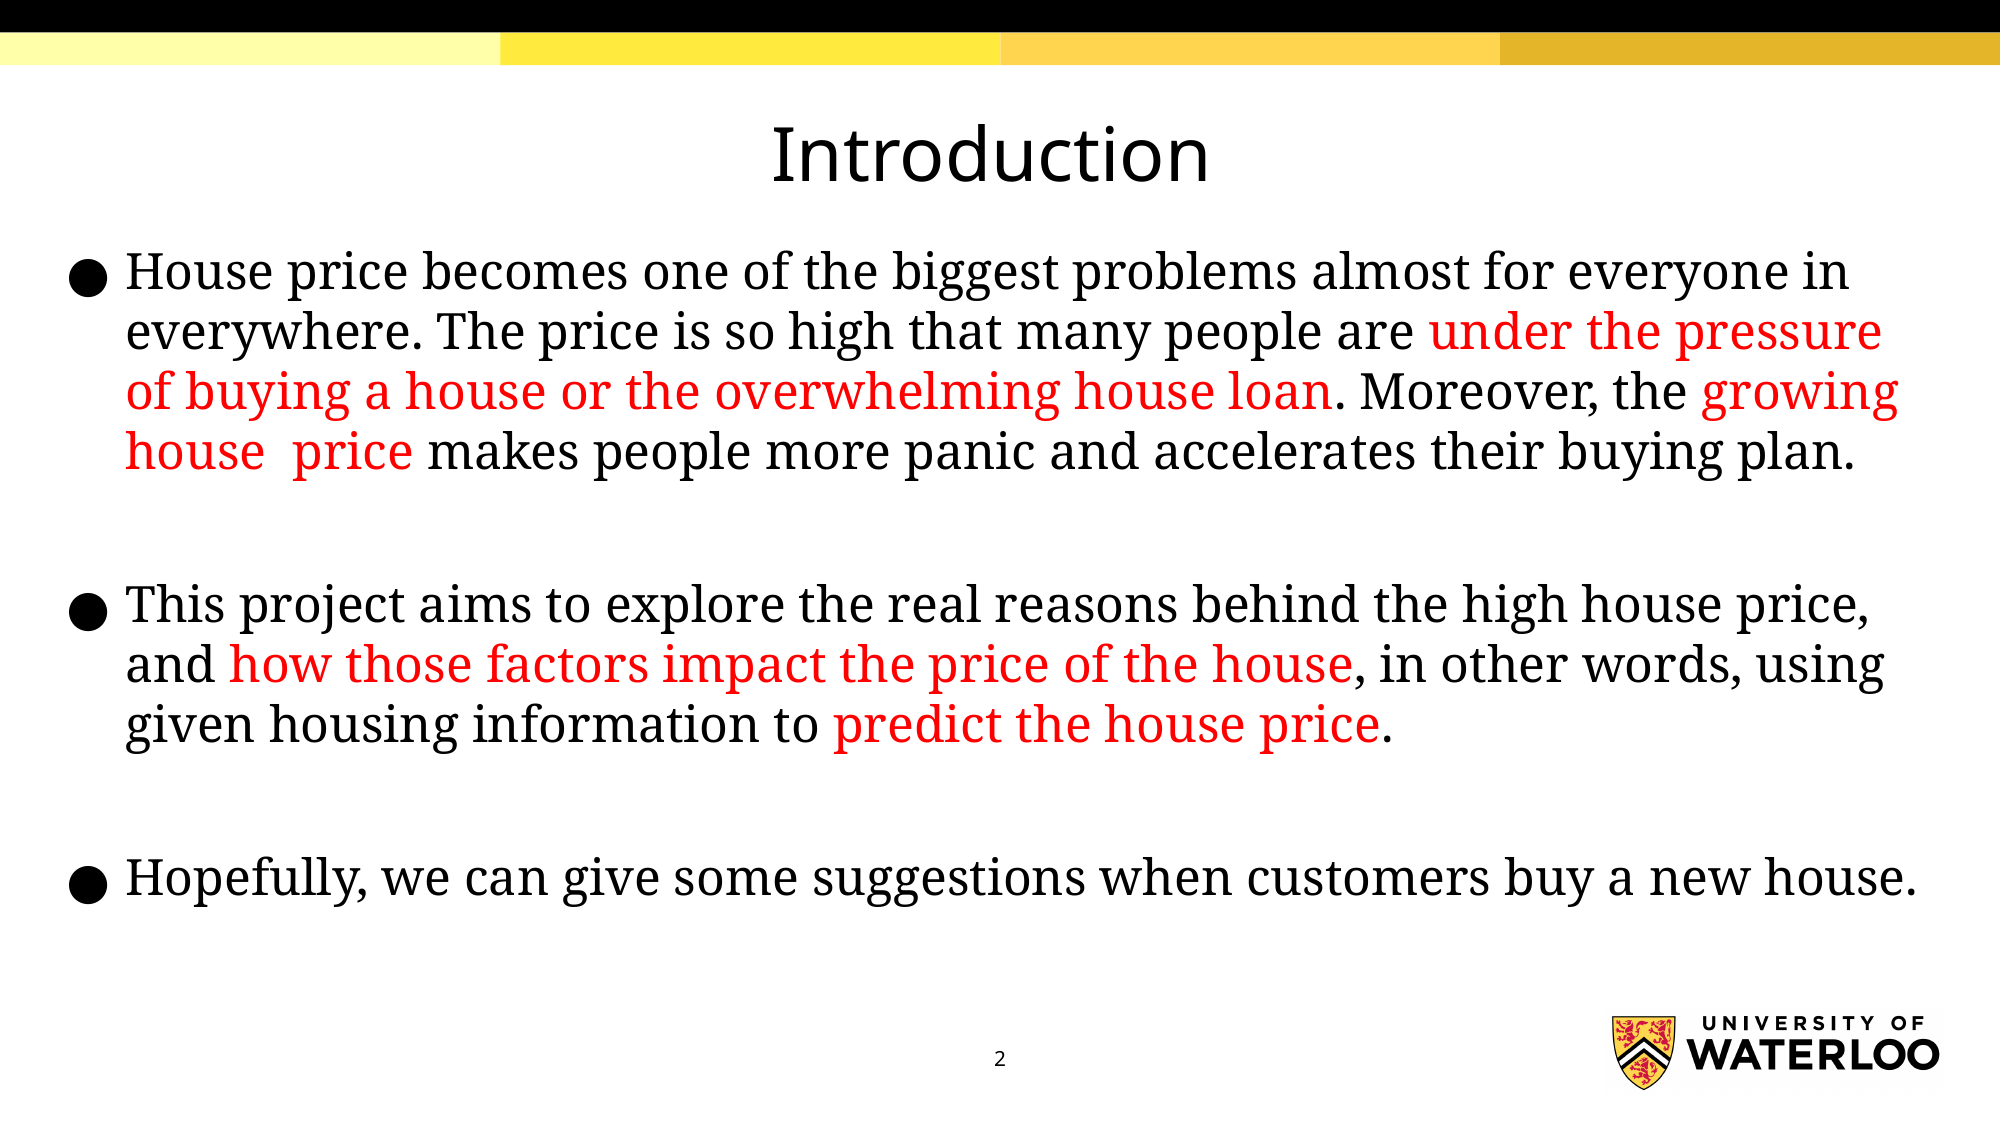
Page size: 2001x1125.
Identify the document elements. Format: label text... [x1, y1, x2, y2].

slide_number 2 [984, 1039, 1016, 1080]
list House price becomes one of the biggest problems almost for everyone in everywhere. The price is so high that many people are under the pressure of buying a house or the overwhelming house loan. Moreover, the growing house price makes people more panic and accelerates their buying plan. This project aims to explore the real reasons behind the high house price, and how those factors impact the price of the house, in other words, using given housing information to predict the house price. Hopefully, we can give some suggestions when customers buy a new house. [42, 231, 1941, 986]
picture [1606, 1008, 1945, 1095]
title Introduction [42, 84, 1941, 231]
